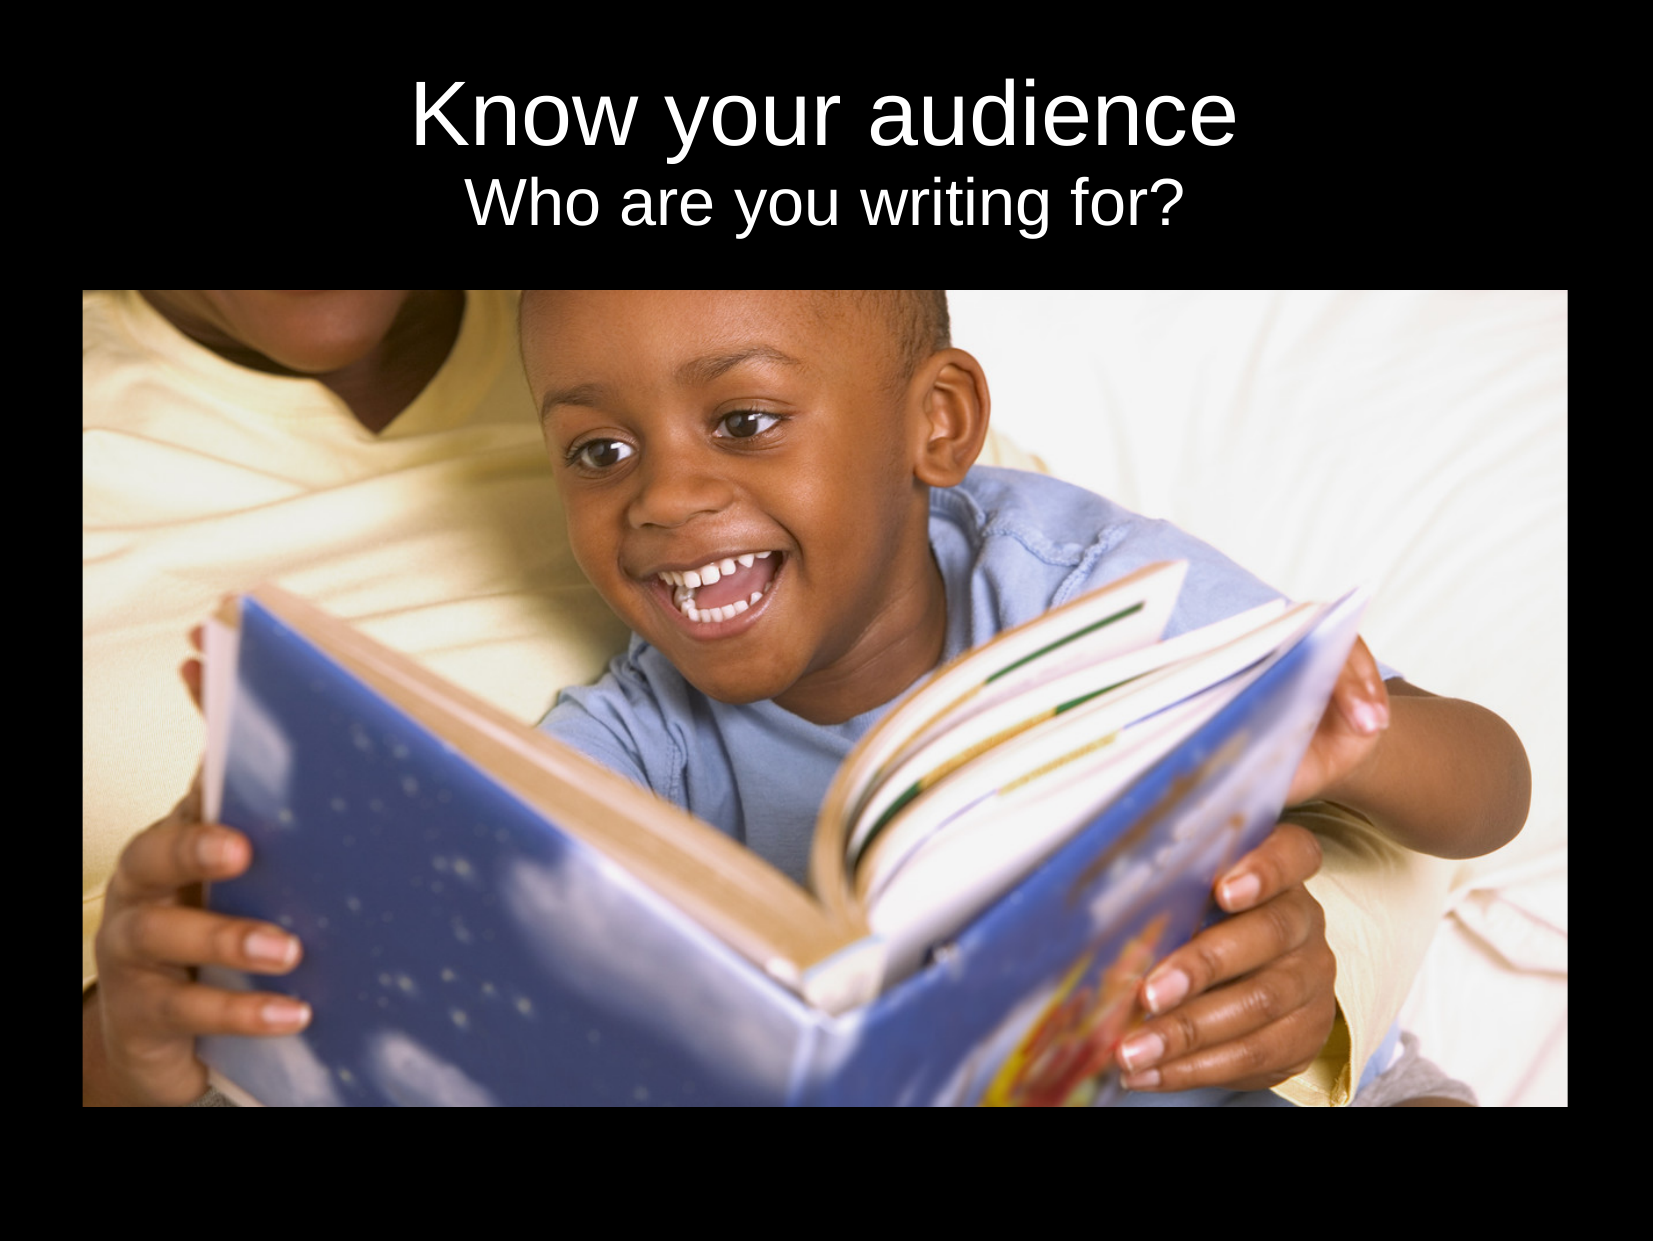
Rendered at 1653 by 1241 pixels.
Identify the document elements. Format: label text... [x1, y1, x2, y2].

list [82, 290, 1568, 1107]
title Know your audience Who are you writing for? [82, 49, 1568, 254]
